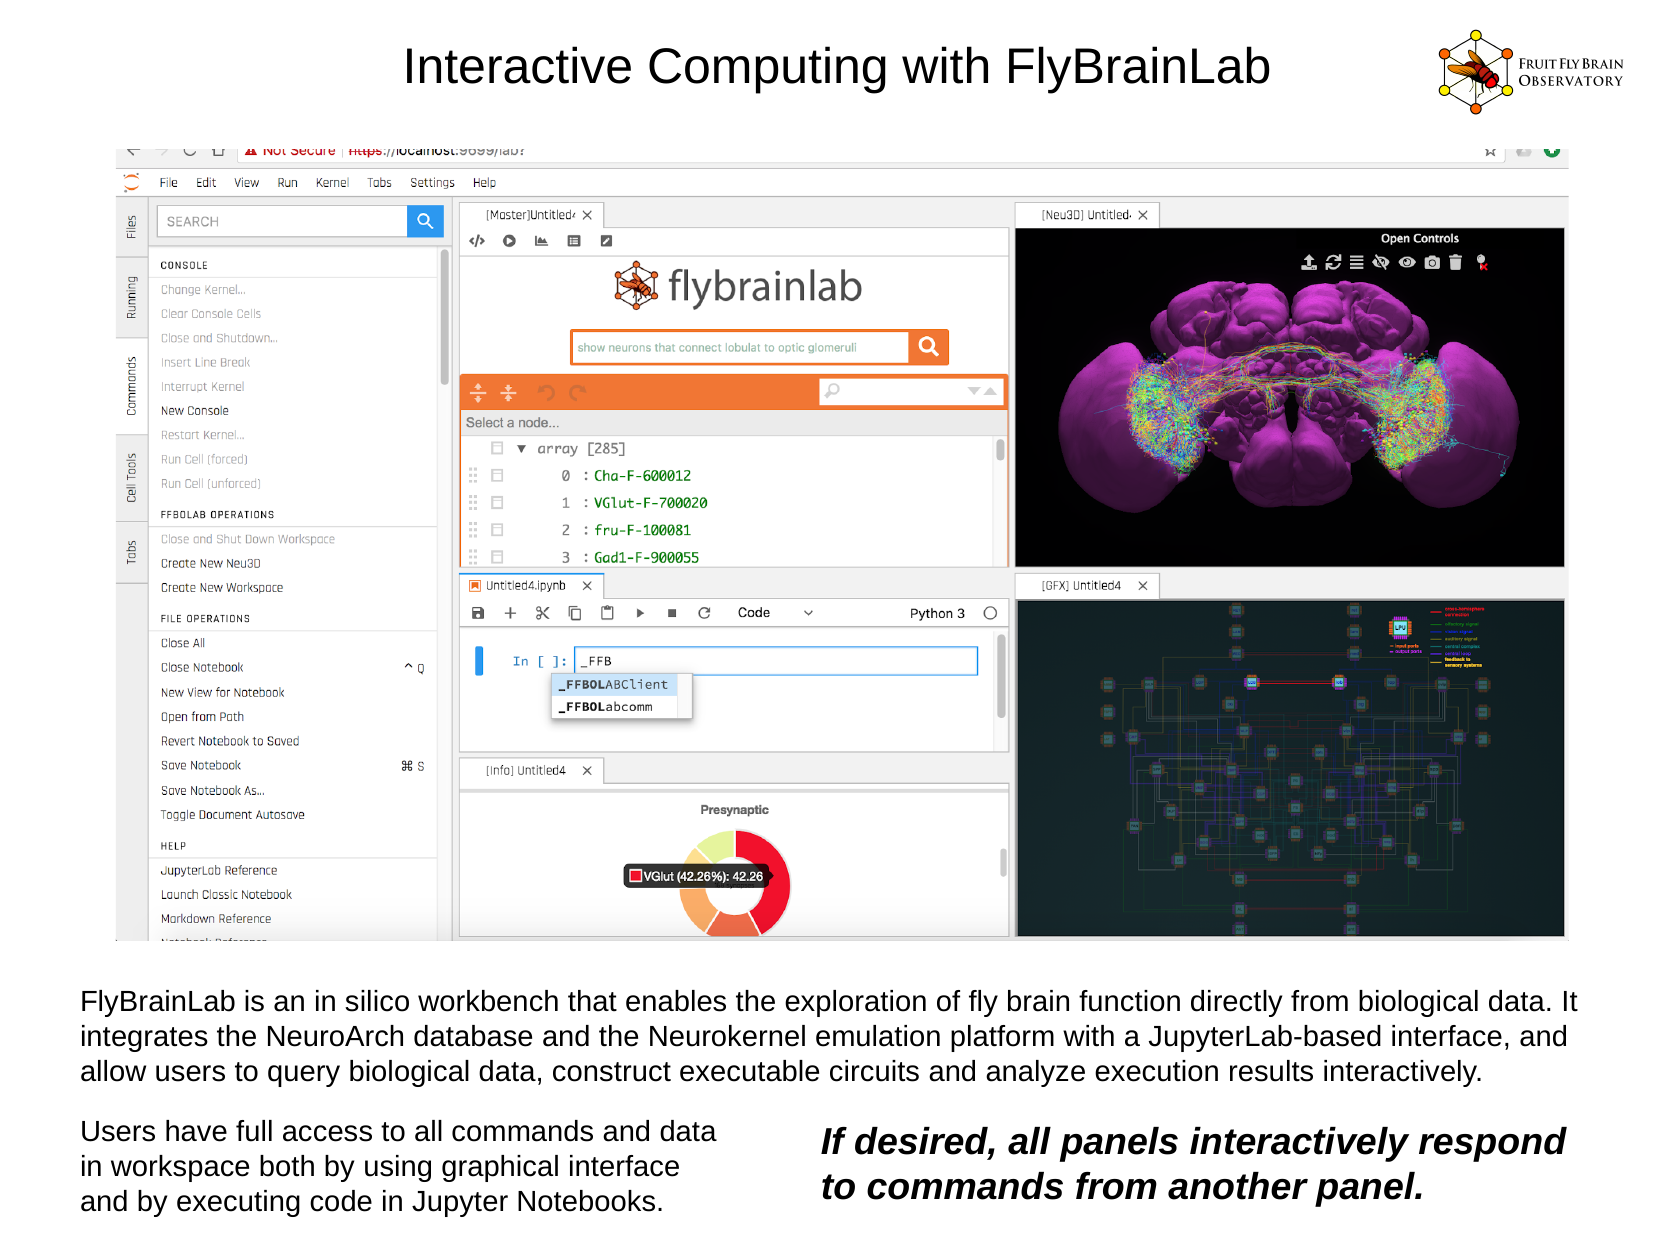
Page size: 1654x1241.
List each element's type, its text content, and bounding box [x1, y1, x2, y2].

text_box FlyBrainLab is an in silico workbench that enables the exploration of fly brain function directly from biological data. It integrates the NeuroArch database and the Neurokernel emulation platform with a JupyterLab-based interface, and allow users to query biological data, construct executable circuits and analyze execution results interactively. [65, 967, 1603, 1091]
text_box Users have full access to all commands and data in workspace both by using graphical interface and by executing code in Jupyter Notebooks. [65, 1097, 752, 1241]
picture [1432, 24, 1629, 120]
text_box Interactive Computing with FlyBrainLab [387, 25, 1297, 122]
picture [115, 148, 1569, 961]
text_box If desired, all panels interactively respond to commands from another panel. [805, 1109, 1617, 1234]
